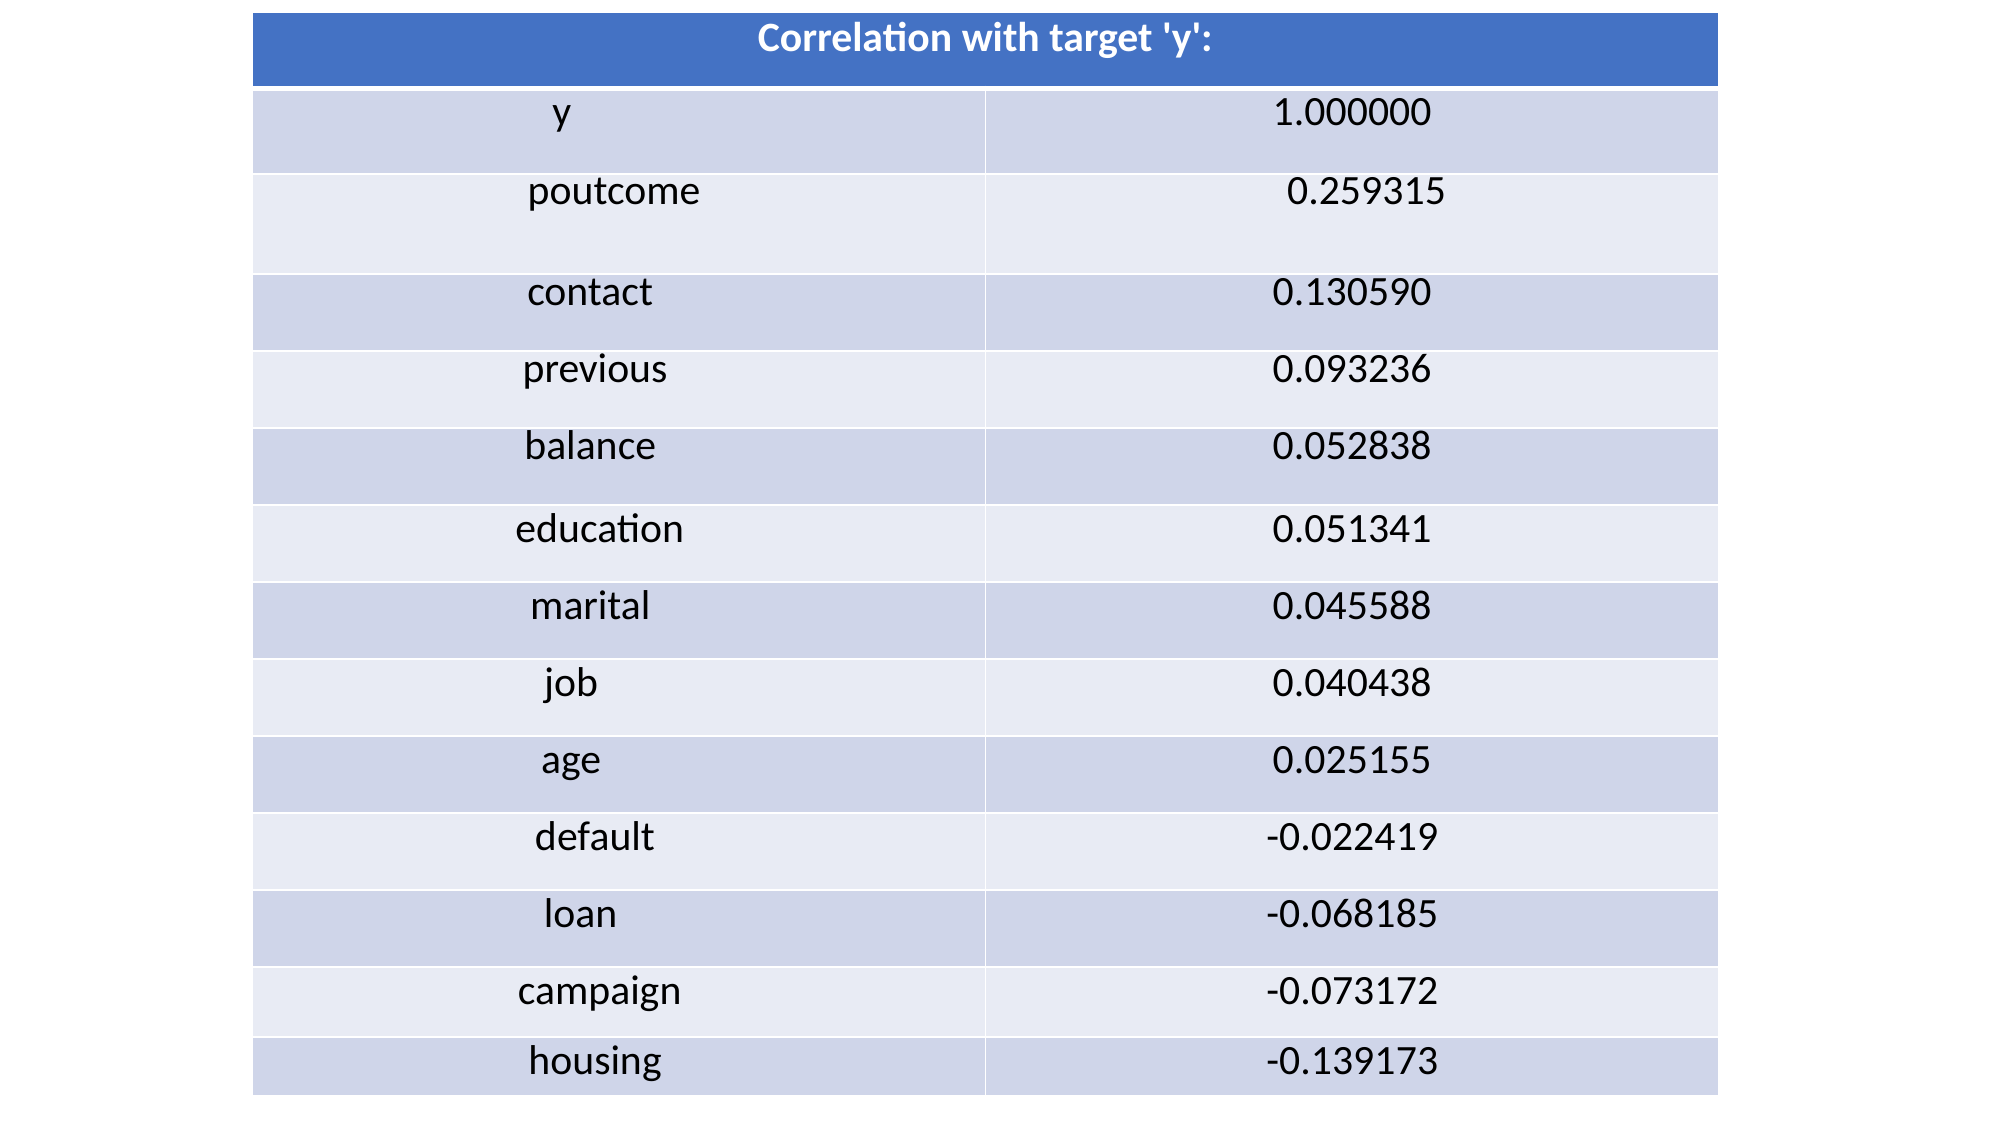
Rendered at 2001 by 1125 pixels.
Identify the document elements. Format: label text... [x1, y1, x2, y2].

table_cell marital [253, 583, 985, 658]
table_cell poutcome [253, 175, 985, 273]
table_cell housing [253, 1038, 985, 1095]
table_cell 1.000000 [986, 91, 1718, 173]
table_cell 0.259315 [986, 175, 1718, 273]
table_cell job [253, 660, 985, 735]
table_cell y [253, 91, 985, 173]
table_cell education [253, 506, 985, 581]
table_cell age [253, 737, 985, 812]
table_cell balance [253, 429, 985, 504]
table_cell -0.022419 [986, 814, 1718, 889]
table_header Correlation with target 'y': [253, 13, 1718, 86]
table_cell -0.073172 [986, 968, 1718, 1036]
table_cell loan [253, 891, 985, 966]
table_cell 0.052838 [986, 429, 1718, 504]
table_cell default [253, 814, 985, 889]
table_cell 0.130590 [986, 275, 1718, 350]
table_cell campaign [253, 968, 985, 1036]
table_cell 0.093236 [986, 352, 1718, 427]
table_cell 0.051341 [986, 506, 1718, 581]
table_cell -0.068185 [986, 891, 1718, 966]
table_cell contact [253, 275, 985, 350]
table_cell 0.025155 [986, 737, 1718, 812]
table_cell 0.045588 [986, 583, 1718, 658]
table_cell -0.139173 [986, 1038, 1718, 1095]
table_cell 0.040438 [986, 660, 1718, 735]
table_cell previous [253, 352, 985, 427]
